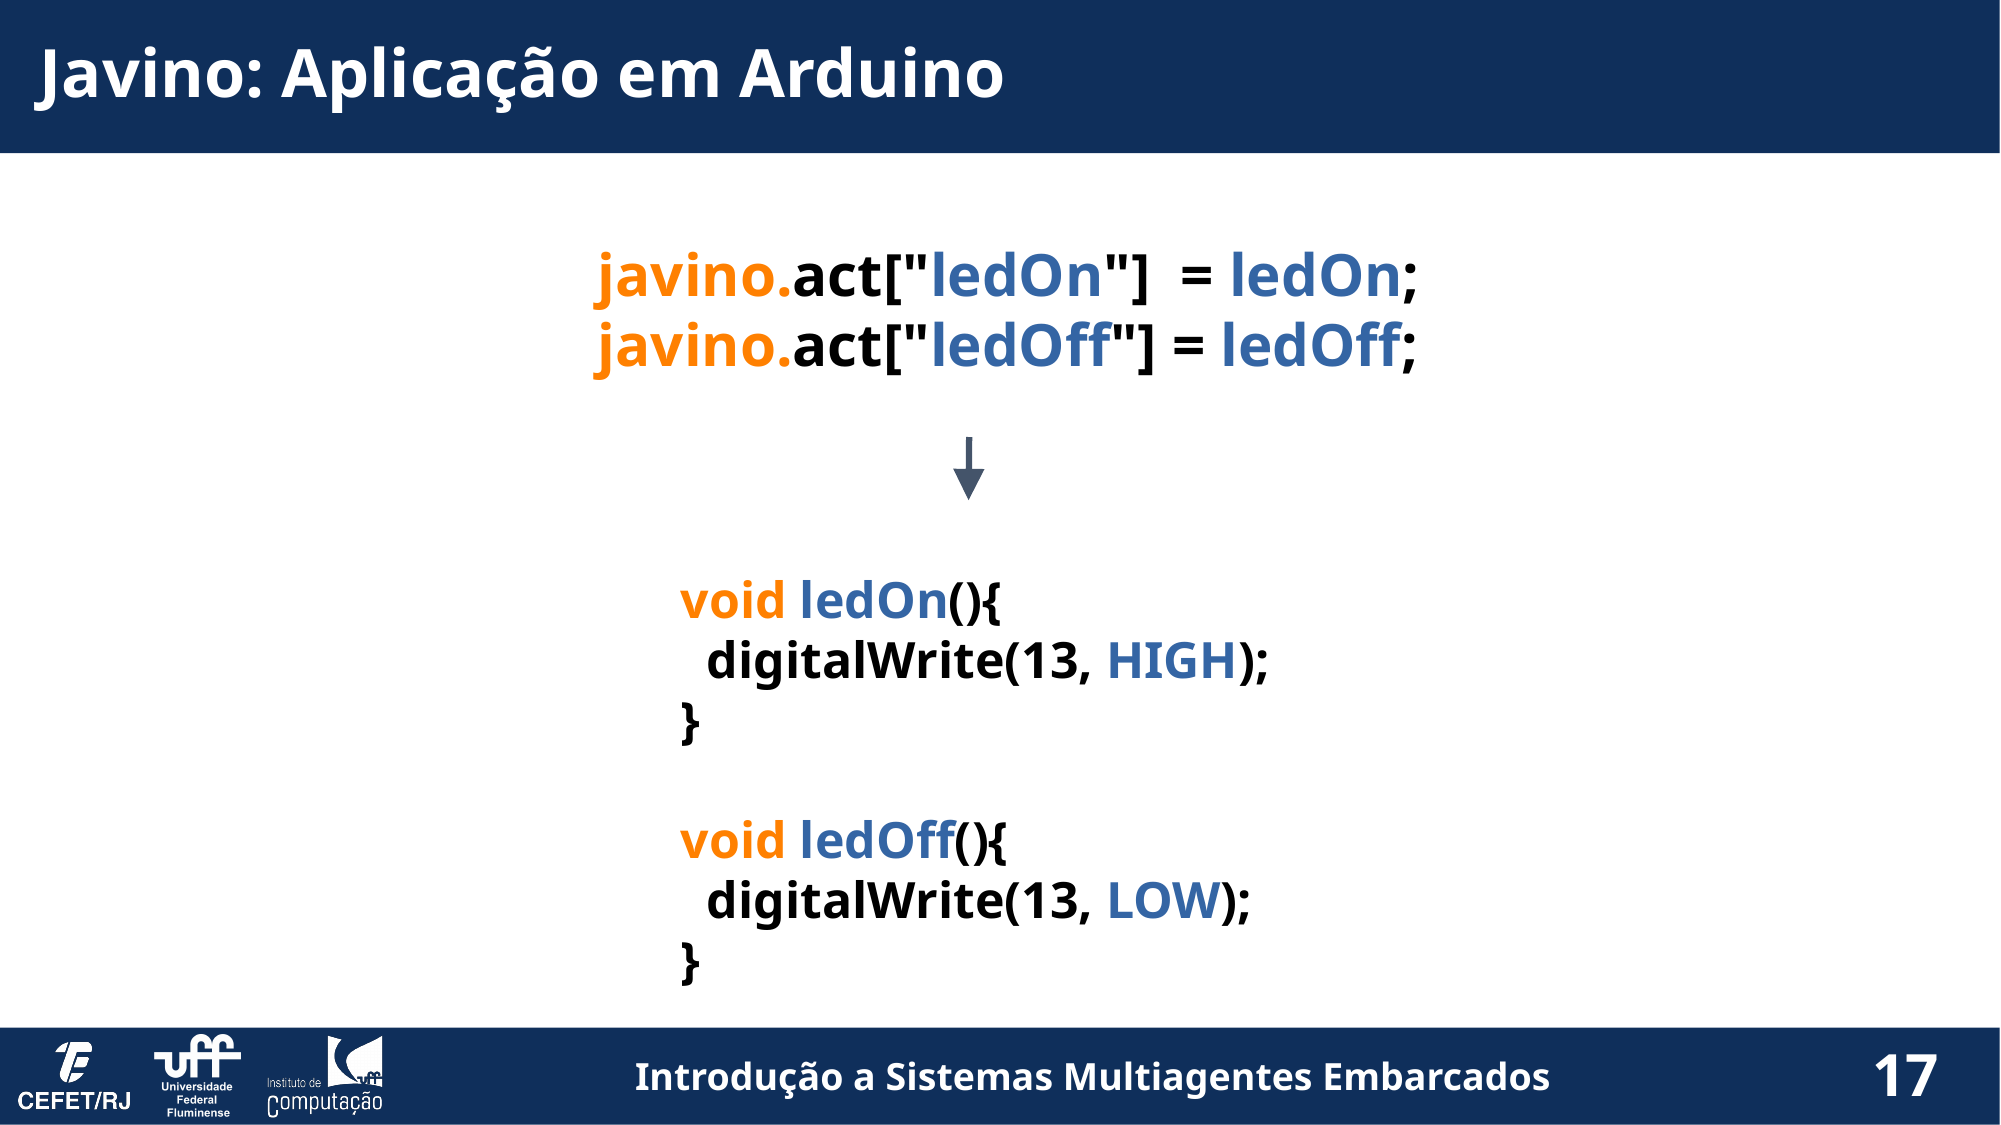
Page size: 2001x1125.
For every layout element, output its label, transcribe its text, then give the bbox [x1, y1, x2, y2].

picture [153, 1033, 242, 1122]
text_box void ledOn(){ digitalWrite(13, HIGH); } void ledOff(){ digitalWrite(13, LOW); } [665, 561, 1489, 1004]
text_box javino.act["ledOn"] = ledOn; javino.act["ledOff"] = ledOff; [567, 230, 1436, 385]
text_box Javino: Aplicação em Arduino [25, 23, 2000, 119]
picture [265, 1033, 384, 1118]
picture [18, 1021, 130, 1125]
text_box [958, 437, 980, 501]
